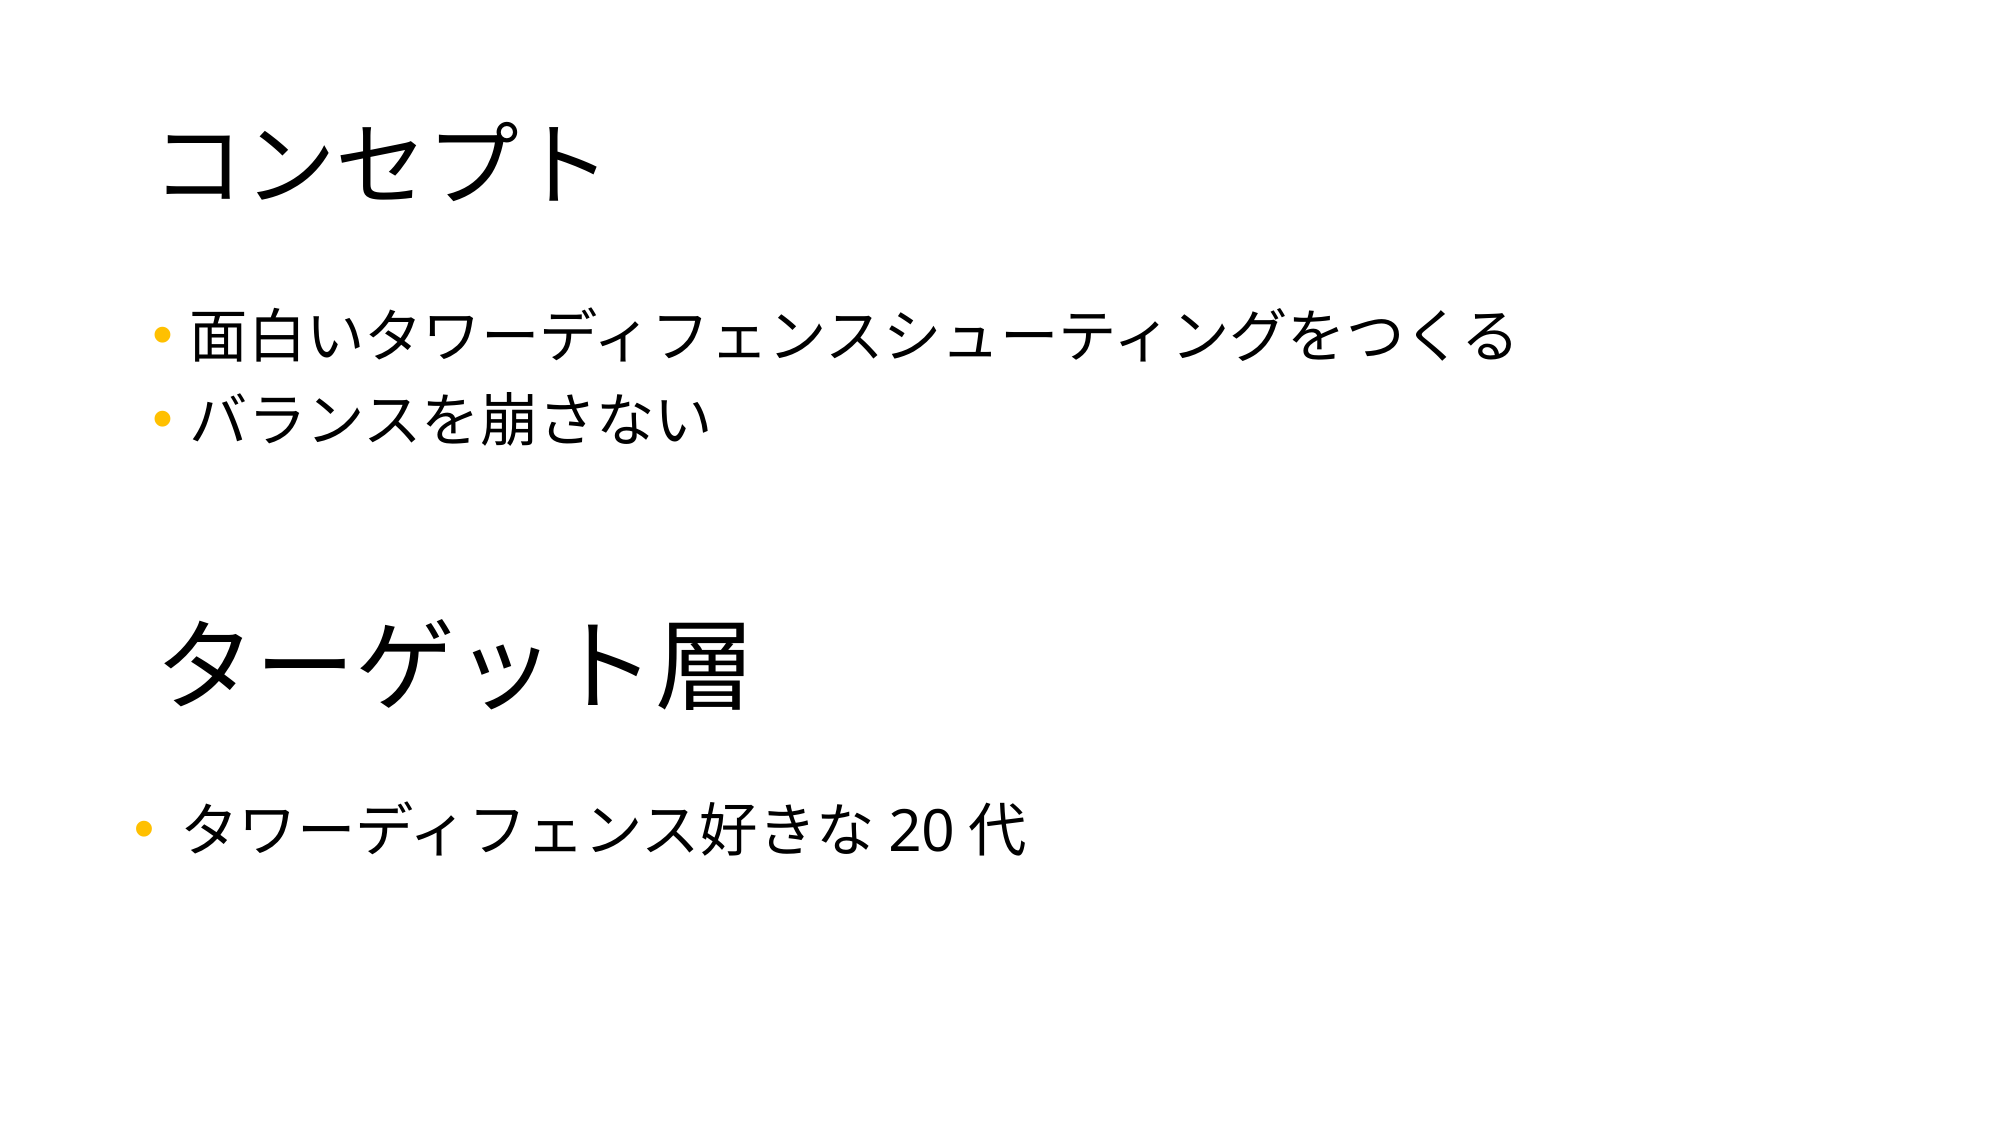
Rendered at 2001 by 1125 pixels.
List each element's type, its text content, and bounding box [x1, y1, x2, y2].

list 面白いタワーディフェンスシューティングをつくる バランスを崩さない [137, 299, 1863, 595]
text_box タワーディフェンス好きな20代 [118, 785, 1042, 871]
text_box ターゲット層 [140, 594, 771, 730]
title コンセプト [137, 59, 680, 278]
